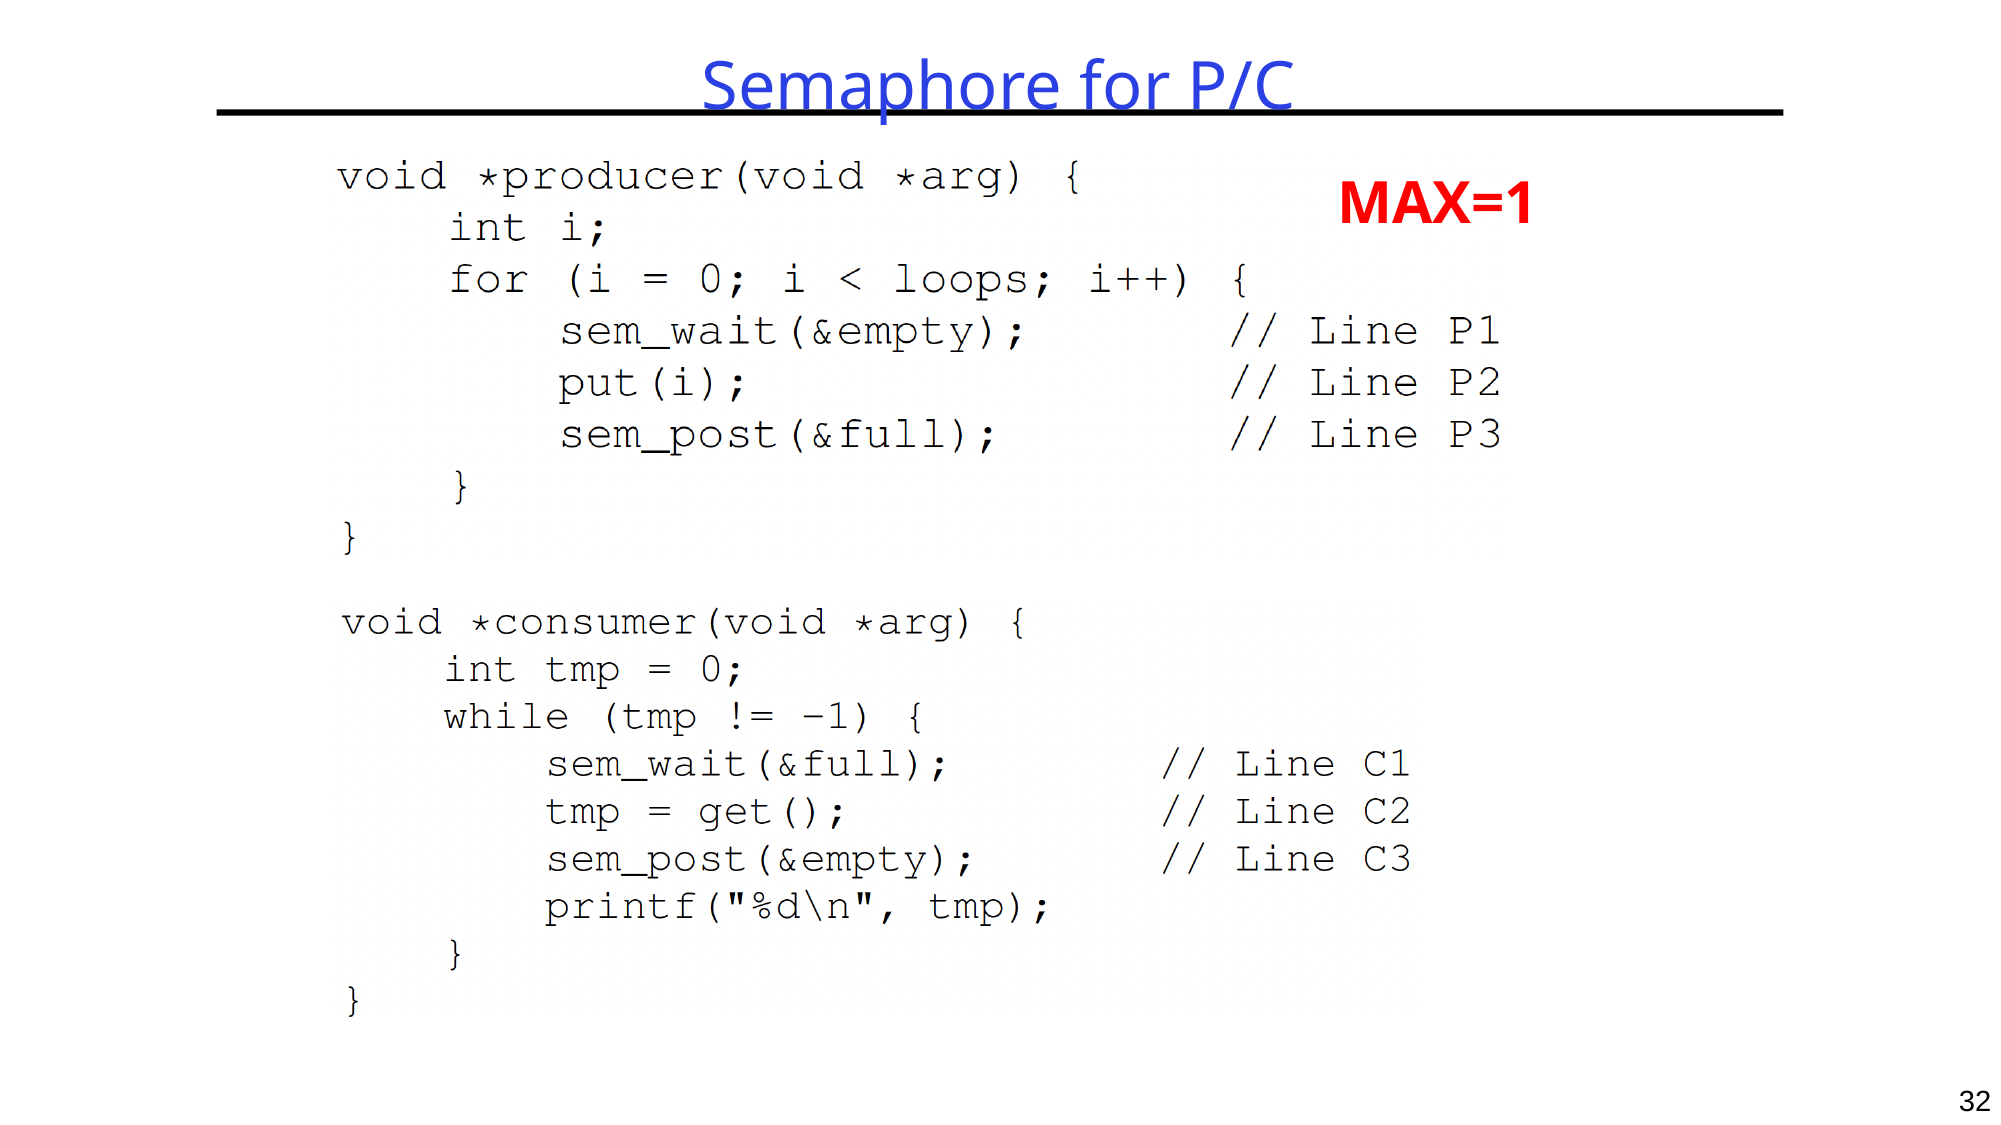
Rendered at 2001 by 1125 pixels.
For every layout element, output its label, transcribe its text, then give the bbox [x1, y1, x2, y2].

title Semaphore for P/C [68, 45, 1929, 133]
text_box MAX=1 [1519, 157, 1553, 243]
picture [327, 598, 1423, 1022]
picture [327, 150, 1515, 563]
